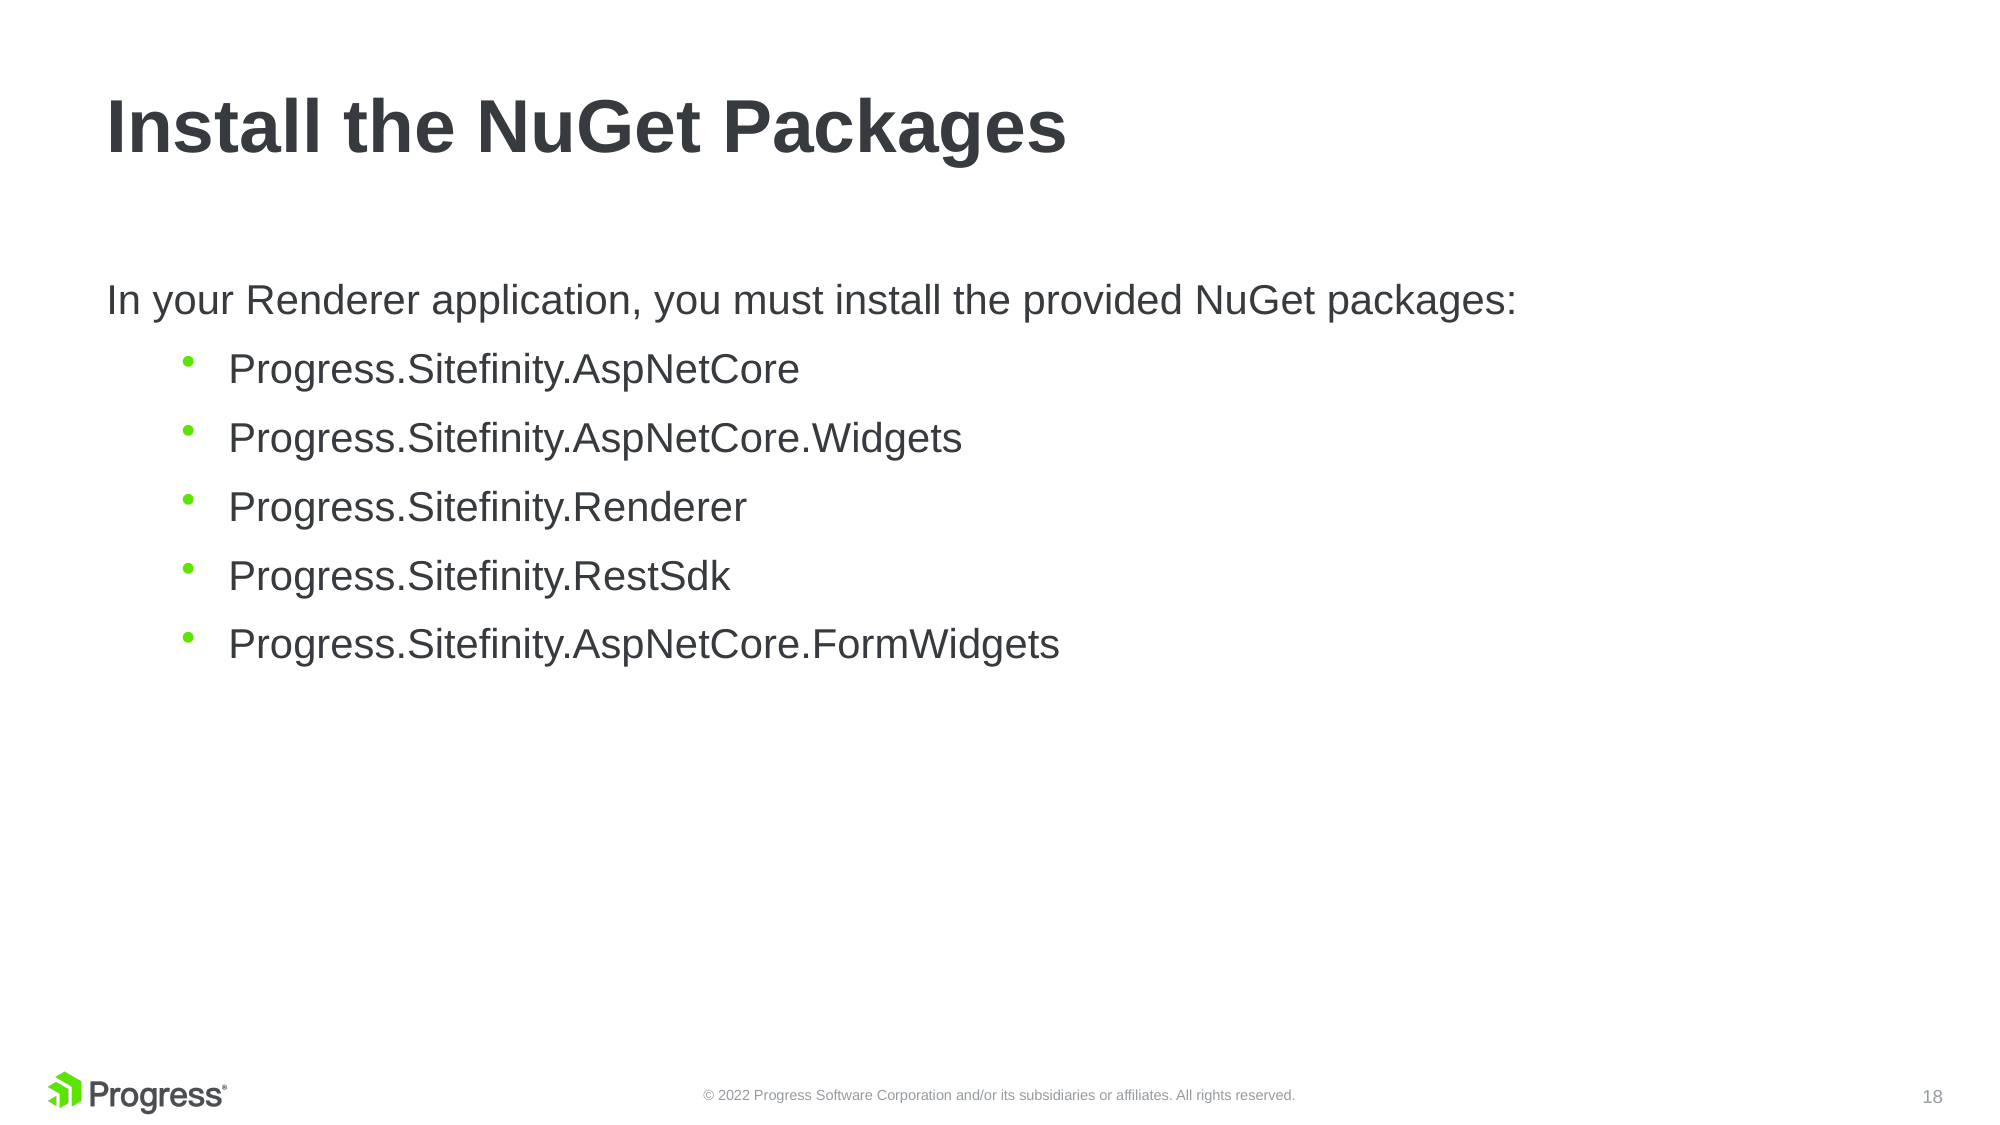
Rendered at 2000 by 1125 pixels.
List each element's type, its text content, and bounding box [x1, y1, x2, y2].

title Install the NuGet Packages [91, 80, 1888, 177]
list In your Renderer application, you must install the provided NuGet packages: Progress.Sitefinity.AspNetCore Progress.Sitefinity.AspNetCore.Widgets Progress.Sitefinity.Renderer Progress.Sitefinity.RestSdk Progress.Sitefinity.AspNetCore.FormWidgets [91, 196, 1888, 1046]
